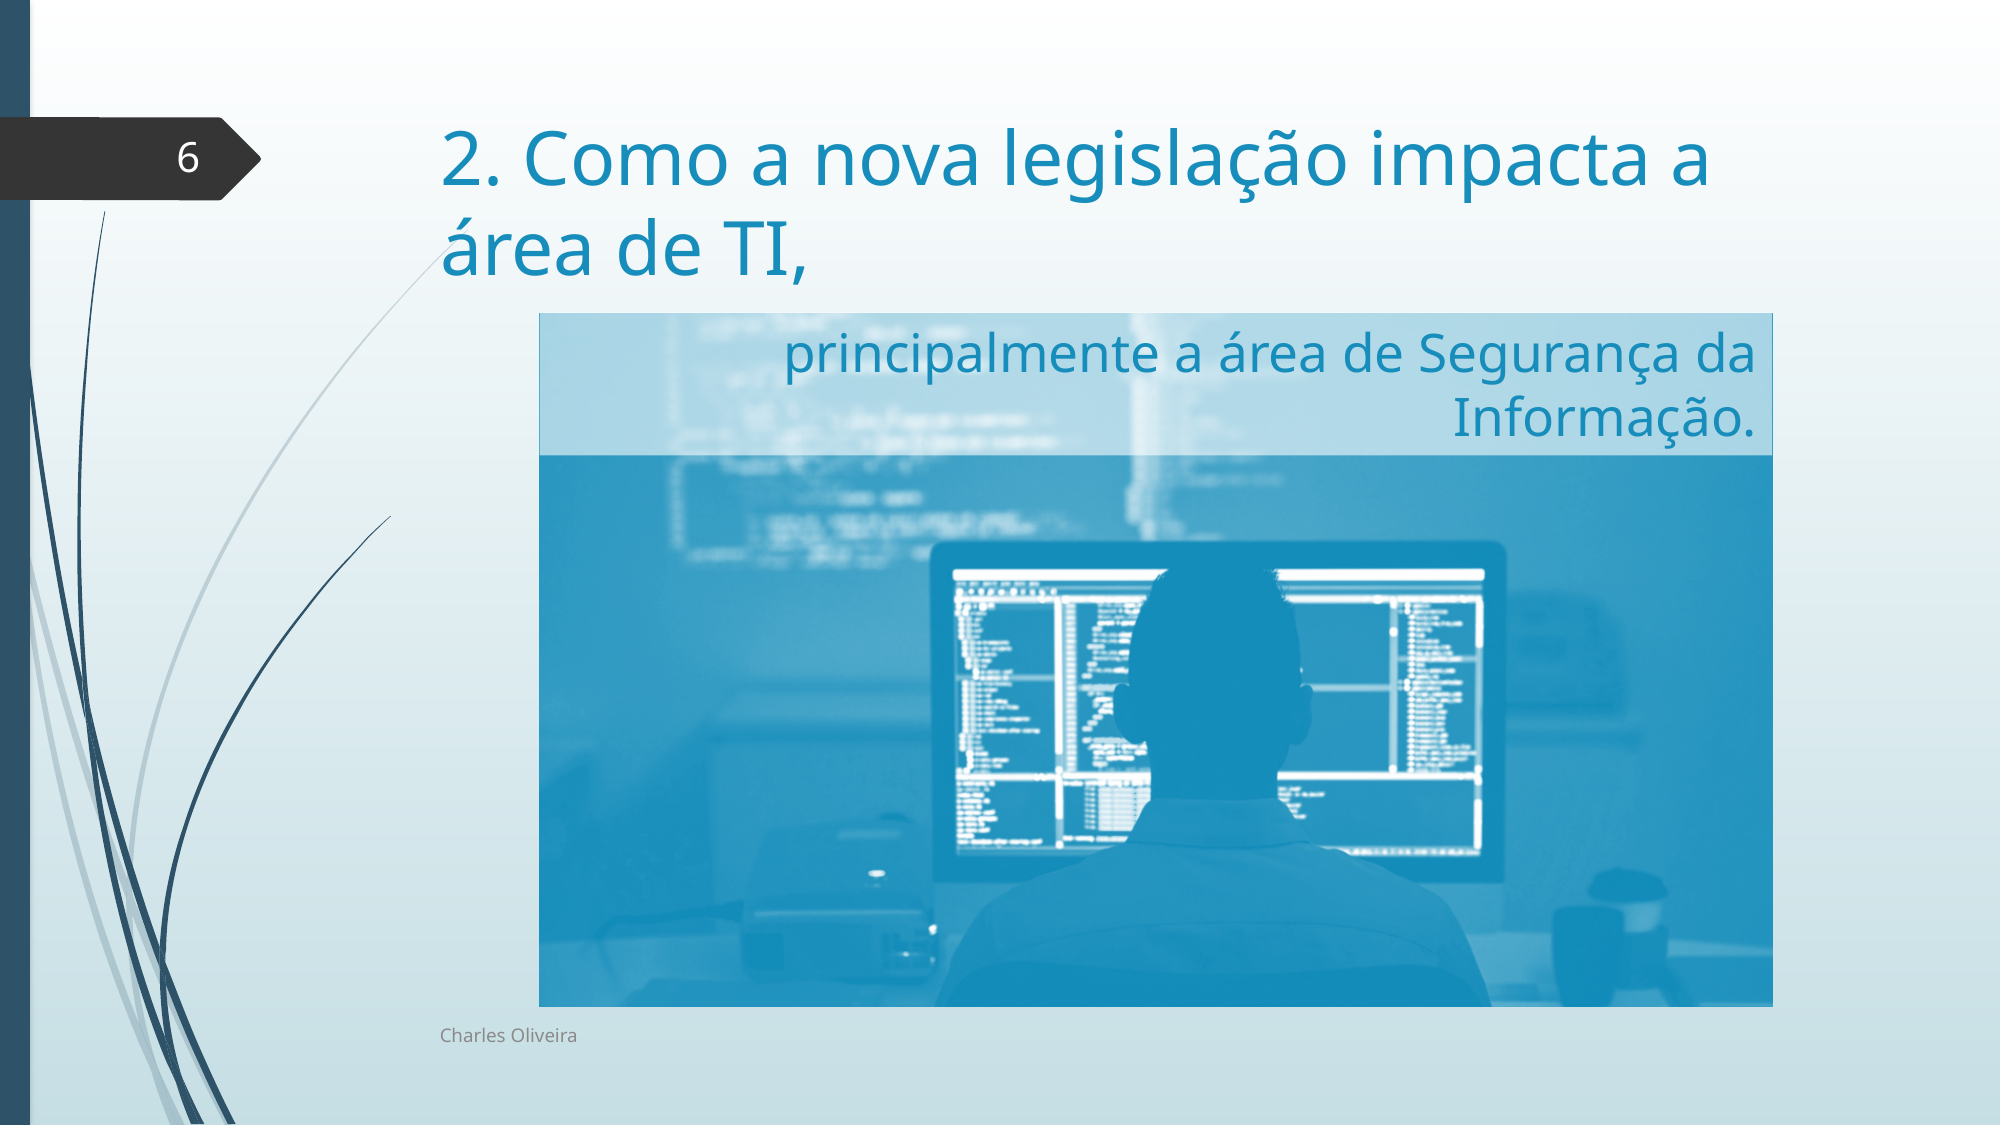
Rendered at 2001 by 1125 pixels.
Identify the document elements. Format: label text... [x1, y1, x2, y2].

title 2. Como a nova legislação impacta a área de TI, [425, 102, 1888, 313]
slide_number 6 [87, 129, 216, 190]
footer Charles Oliveira [424, 1006, 1675, 1067]
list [539, 313, 1773, 1007]
